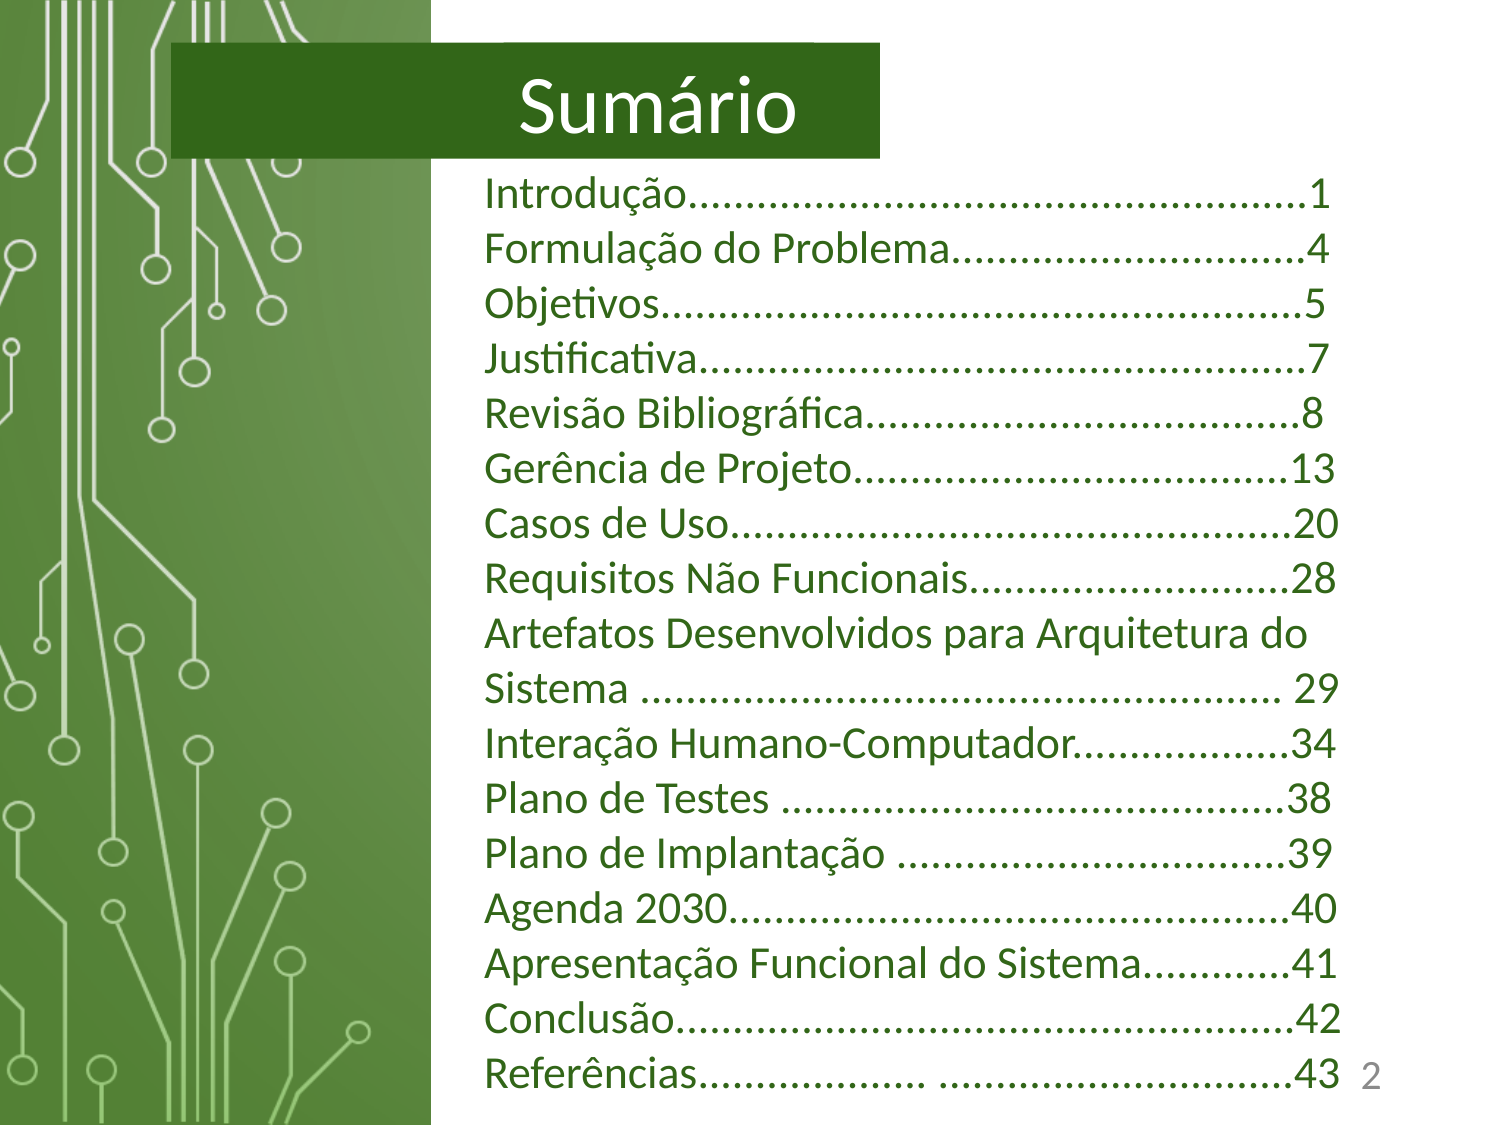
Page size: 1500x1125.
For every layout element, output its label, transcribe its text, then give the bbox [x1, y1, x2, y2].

picture [0, 0, 431, 1125]
text_box Introdução......................................................1 Formulação do Problema...............................4 Objetivos........................................................5 Justificativa.....................................................7 Revisão Bibliográfica......................................8 Gerência de Projeto......................................13 Casos de Uso.................................................20 Requisitos Não Funcionais............................28 Artefatos Desenvolvidos para Arquitetura do Sistema ........................................................ 29 Interação Humano-Computador...................34 Plano de Testes ............................................38 Plano de Implantação ..................................39 Agenda 2030.................................................40 Apresentação Funcional do Sistema.............41 Conclusão......................................................42 Referências.................... ...............................43 [469, 155, 1411, 1125]
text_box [171, 42, 880, 159]
slide_number 2 [1059, 1042, 1397, 1103]
